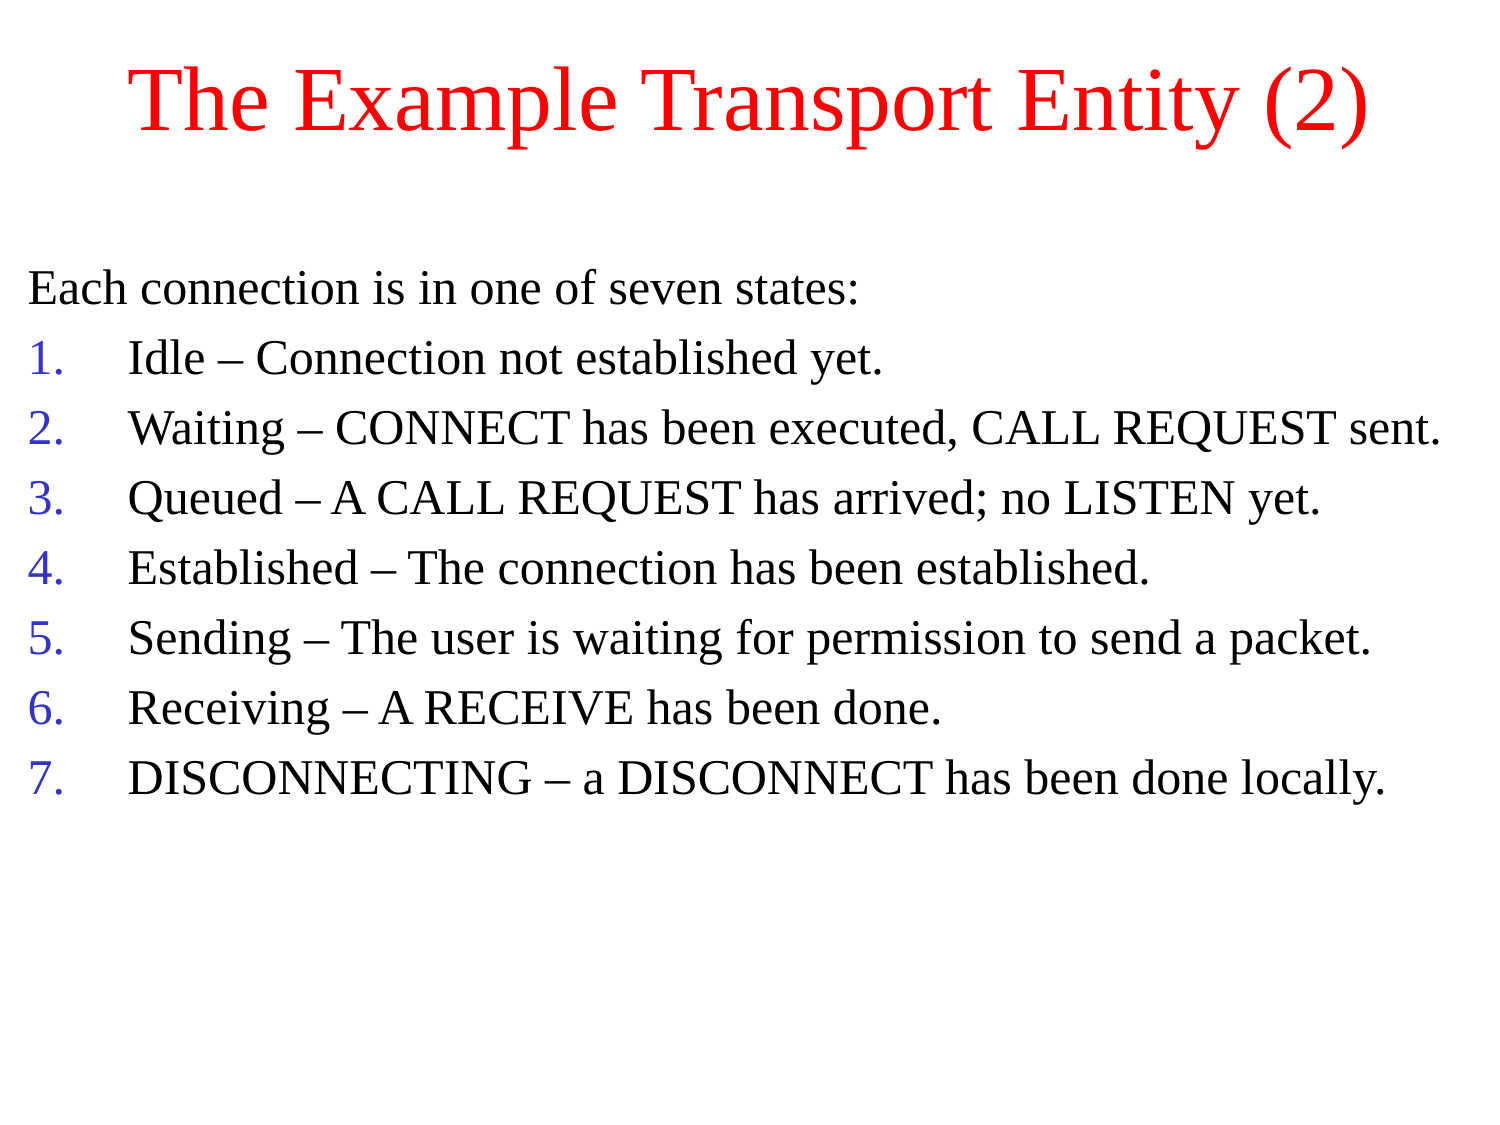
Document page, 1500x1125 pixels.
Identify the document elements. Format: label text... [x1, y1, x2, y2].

list Each connection is in one of seven states: Idle – Connection not established yet. Waiting – CONNECT has been executed, CALL REQUEST sent. Queued – A CALL REQUEST has arrived; no LISTEN yet. Established – The connection has been established. Sending – The user is waiting for permission to send a packet. Receiving – A RECEIVE has been done. DISCONNECTING – a DISCONNECT has been done locally. [12, 246, 1500, 1076]
title The Example Transport Entity (2) [0, 0, 1500, 188]
